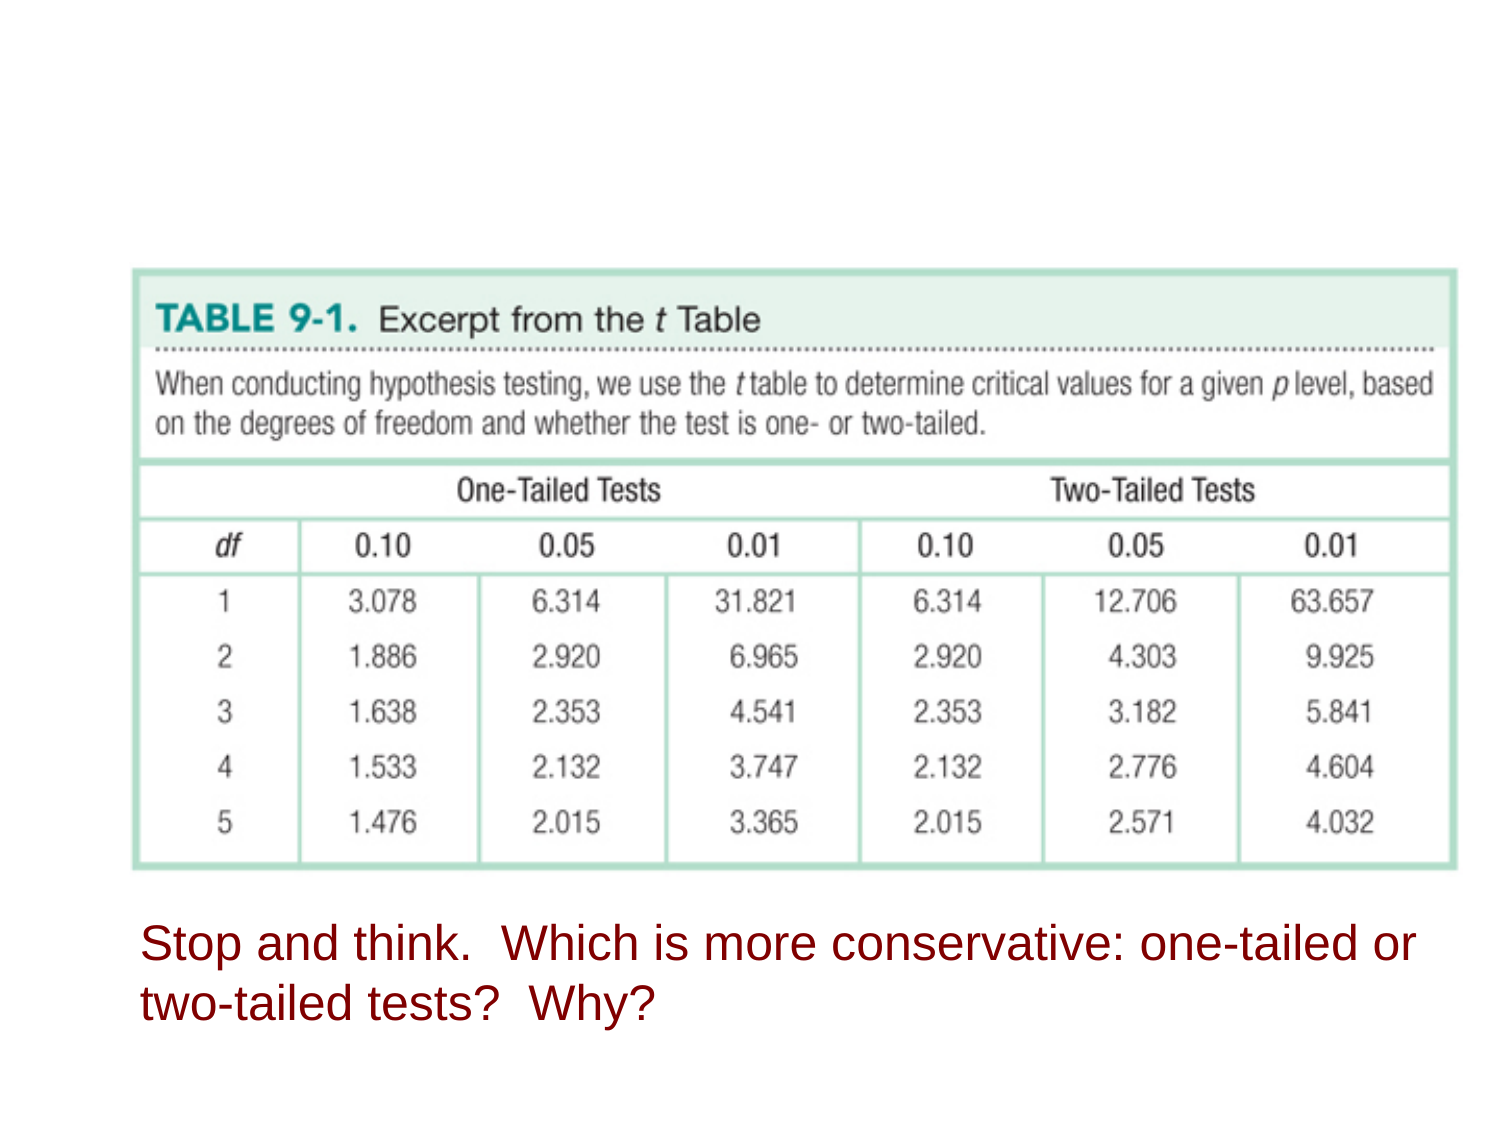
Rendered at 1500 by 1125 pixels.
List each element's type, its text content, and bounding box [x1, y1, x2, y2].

picture [128, 262, 1463, 878]
text_box Stop and think. Which is more conservative: one-tailed or two-tailed tests? Why? [125, 902, 1438, 1038]
